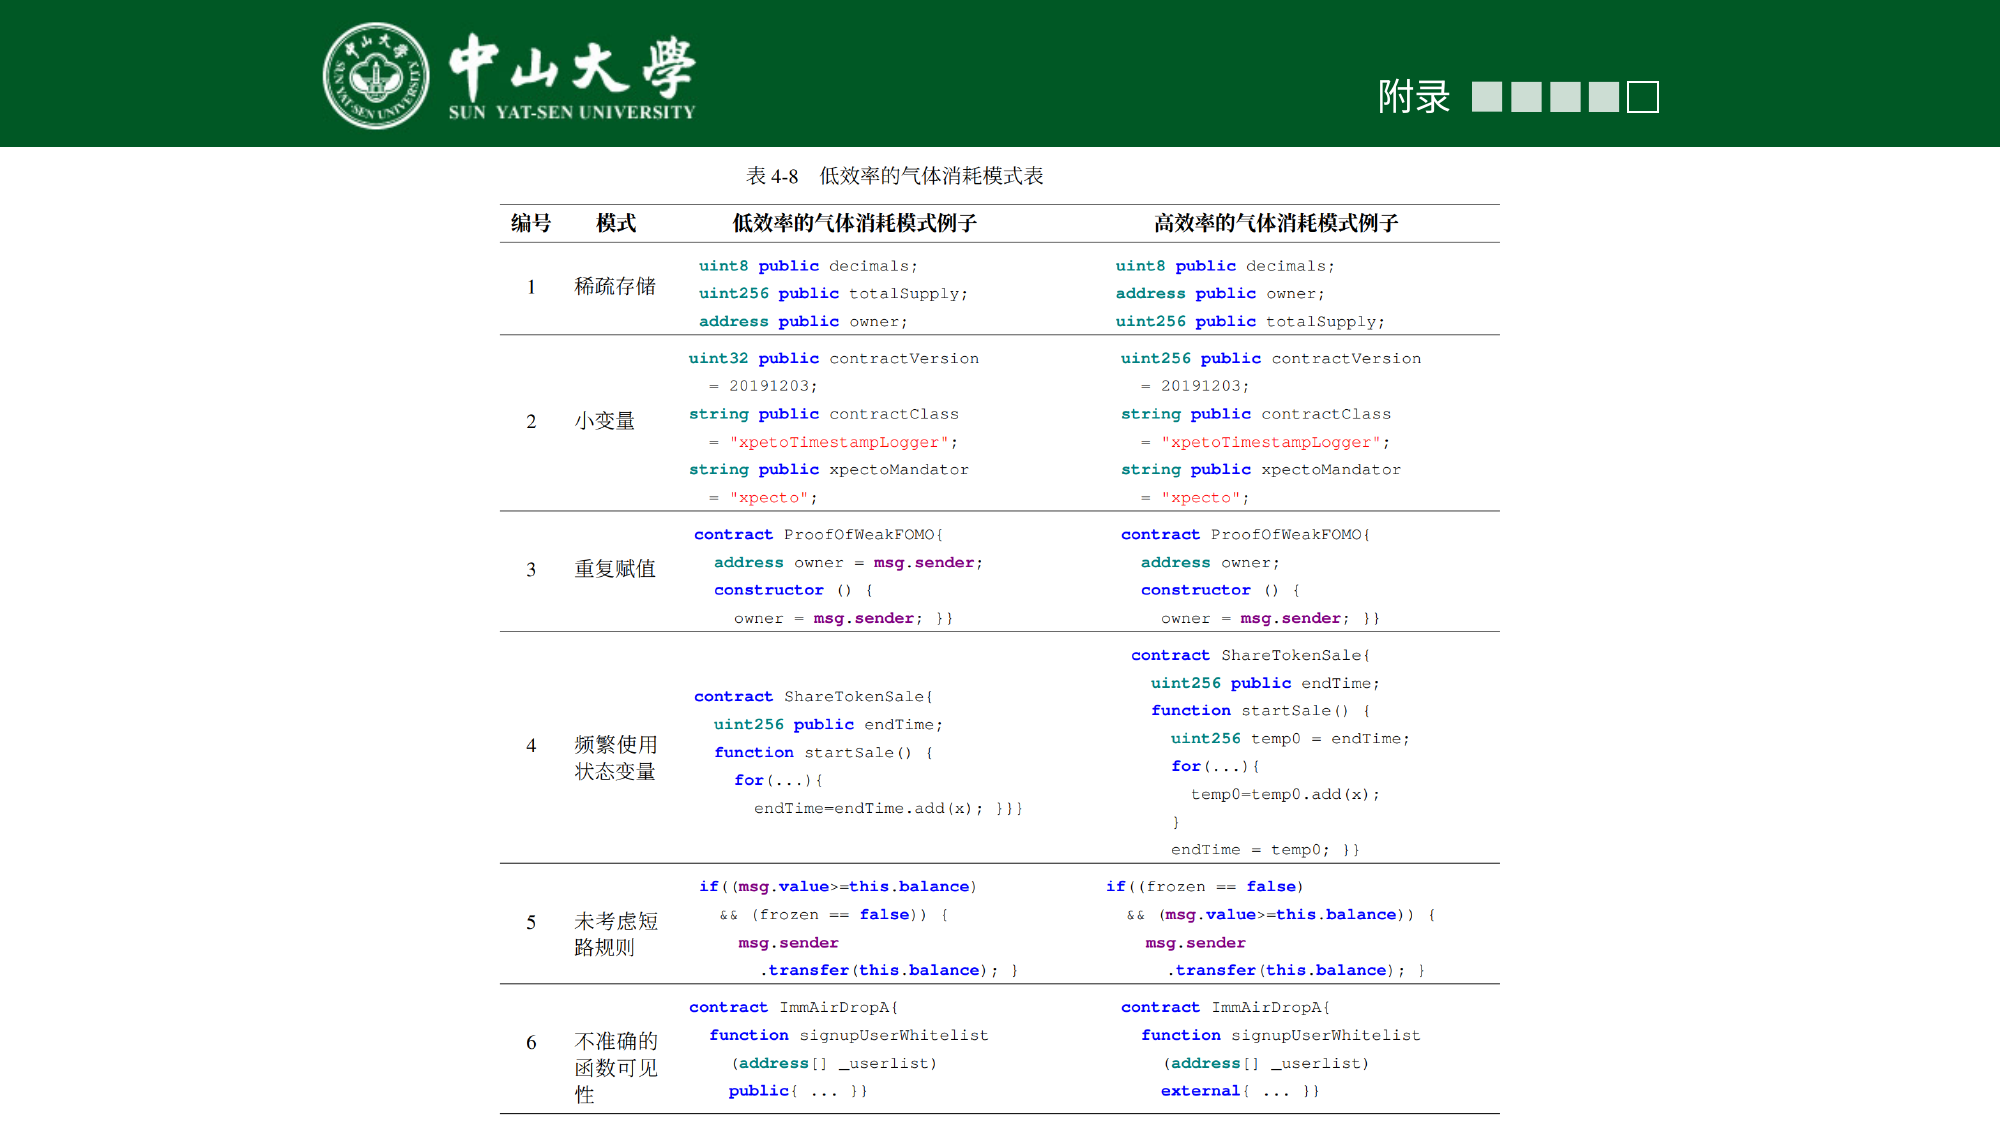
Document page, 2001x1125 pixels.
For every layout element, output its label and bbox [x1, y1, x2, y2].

text_box [0, 0, 2000, 147]
picture [489, 160, 1512, 1125]
